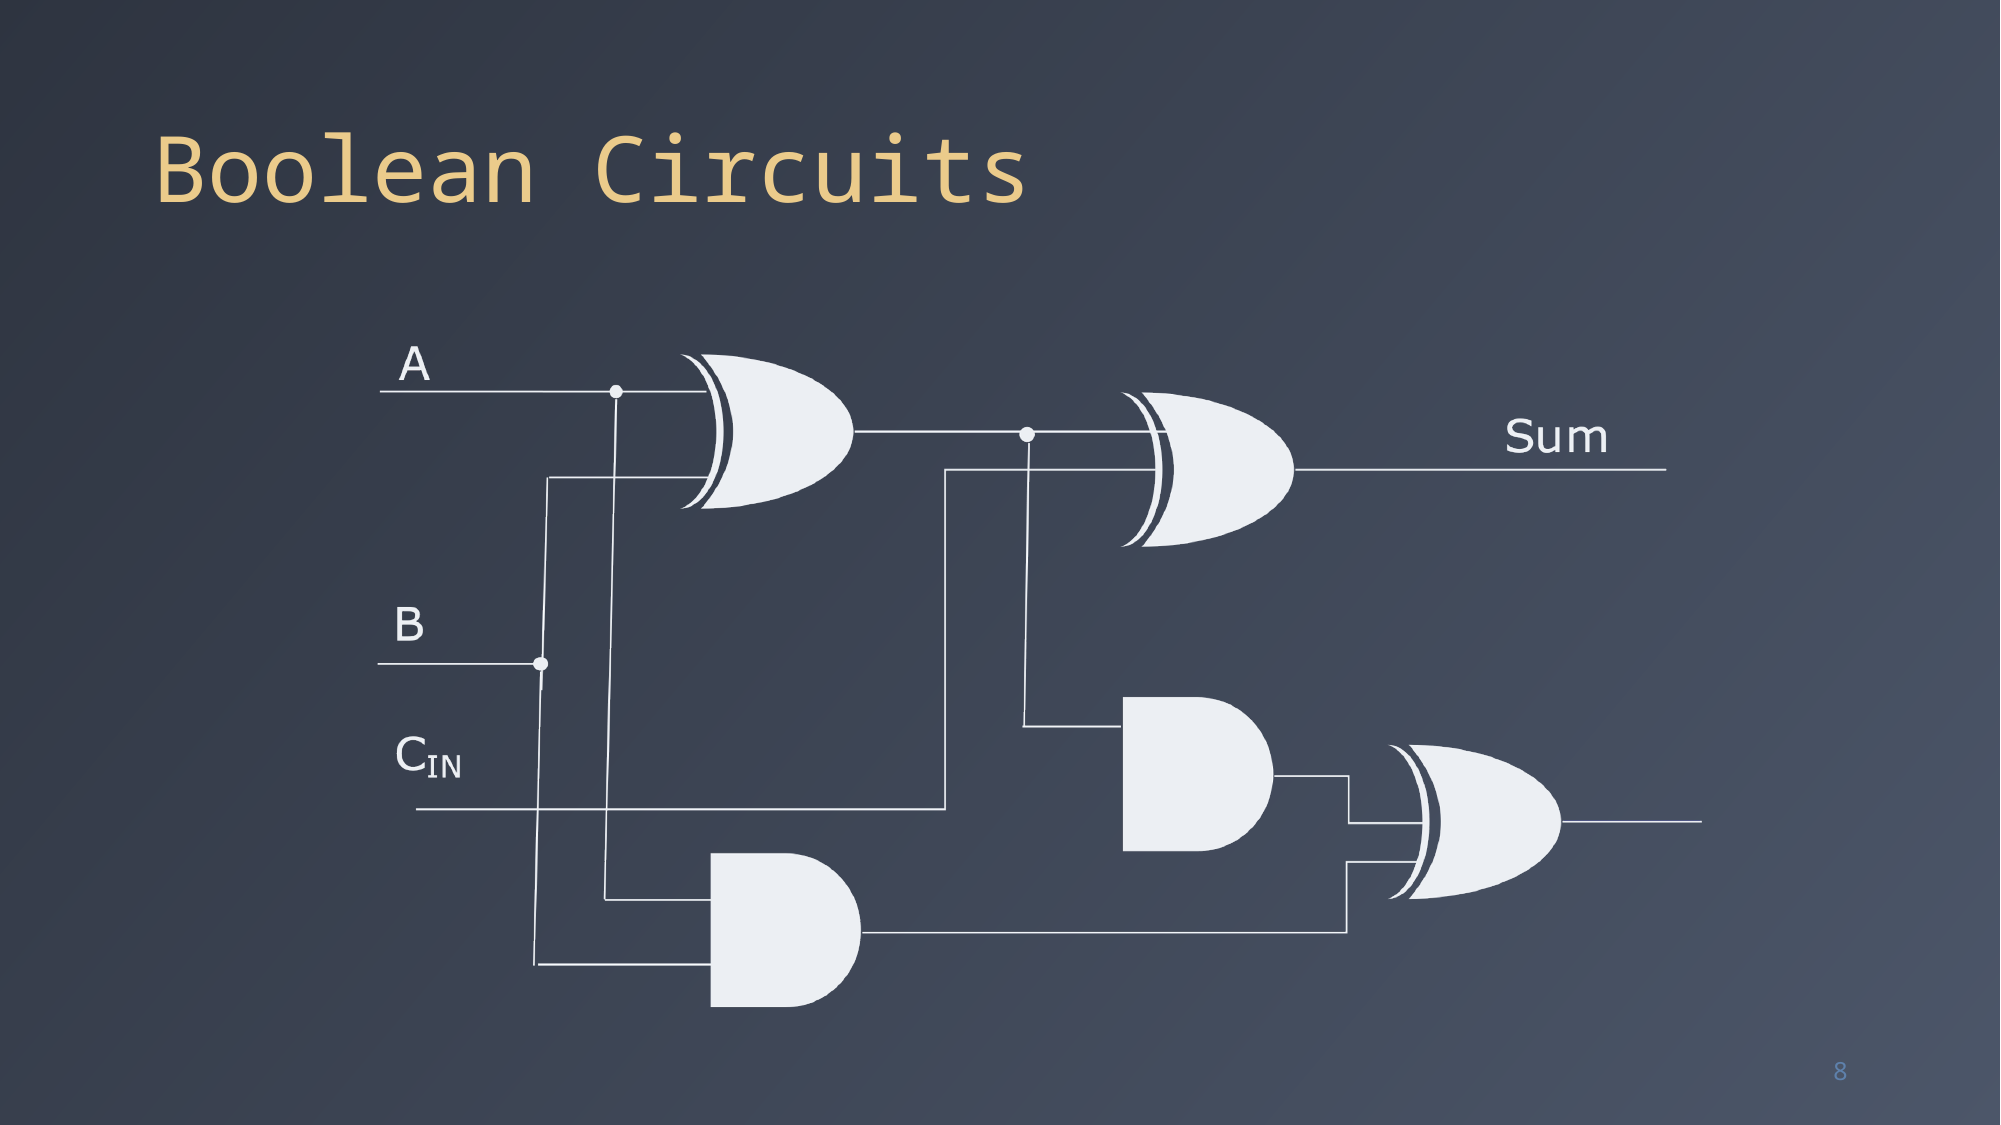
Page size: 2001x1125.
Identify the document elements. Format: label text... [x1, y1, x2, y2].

picture [363, 320, 1706, 1010]
slide_number 8 [1738, 1042, 1863, 1103]
title Boolean Circuits [137, 26, 1863, 230]
